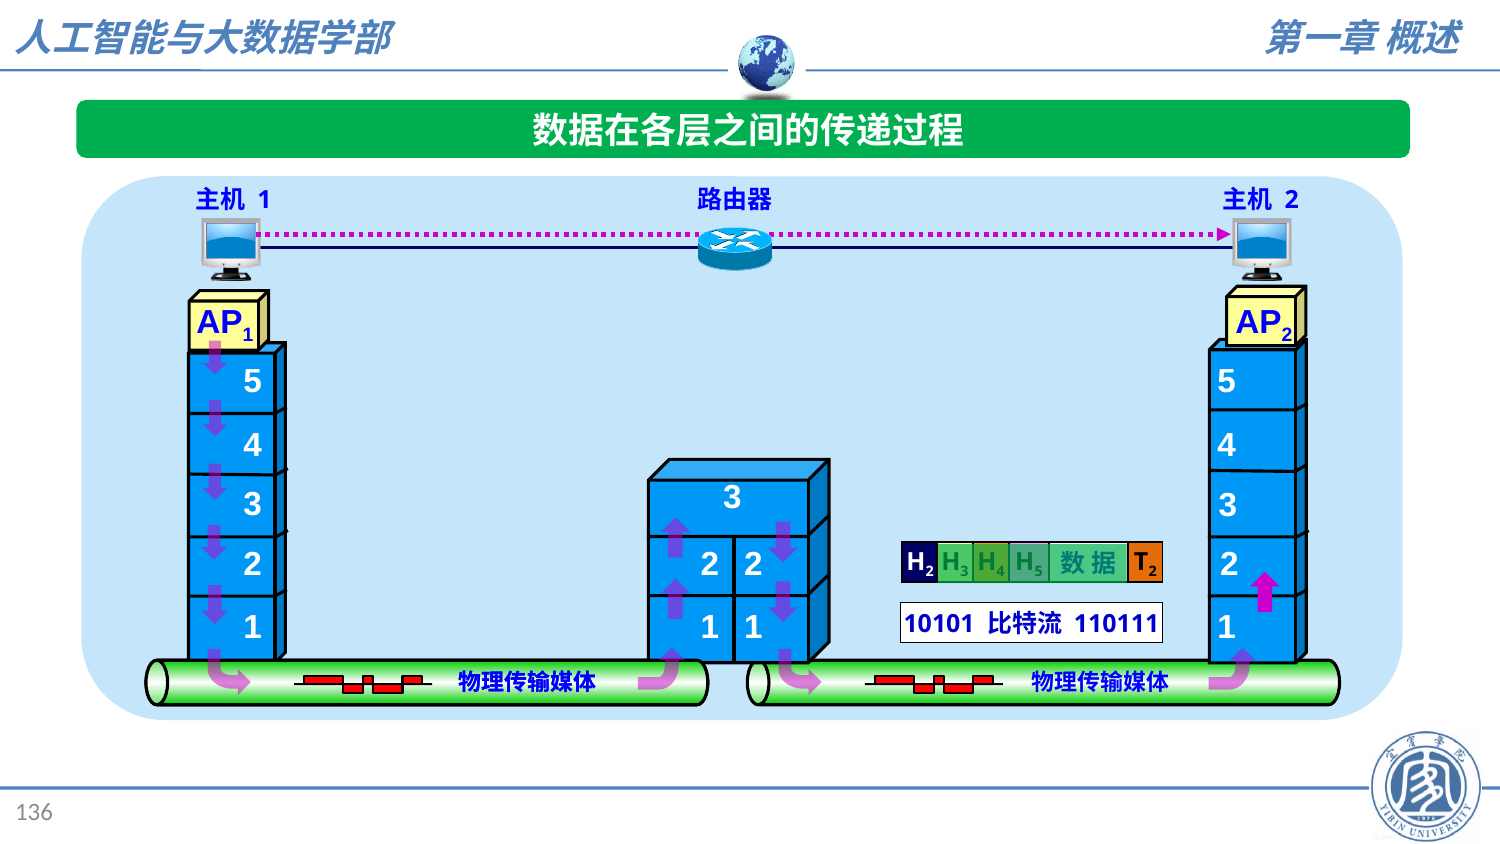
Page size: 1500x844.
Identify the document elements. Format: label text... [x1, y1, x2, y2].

slide_number 136 [0, 787, 350, 833]
text_box 物理传输媒体 [1016, 660, 1185, 703]
picture [712, 241, 732, 251]
text_box 路由器 [682, 176, 788, 221]
text_box 物理传输媒体 [443, 660, 612, 703]
text_box [79, 174, 1405, 723]
text_box 主机 2 [1208, 176, 1314, 221]
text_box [293, 675, 433, 693]
picture [1227, 214, 1296, 283]
picture [738, 232, 758, 239]
text_box 10101 比特流 110111 [900, 602, 1163, 643]
text_box [637, 672, 678, 690]
picture [697, 226, 773, 242]
picture [736, 33, 796, 99]
picture [196, 214, 265, 283]
text_box [208, 672, 251, 695]
text_box [145, 660, 708, 705]
picture [737, 242, 759, 250]
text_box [646, 459, 830, 663]
text_box [1208, 671, 1249, 690]
text_box 主机 1 [180, 176, 287, 221]
text_box [747, 660, 1340, 705]
list 数据在各层之间的传递过程 [204, 99, 1293, 158]
picture [713, 232, 734, 238]
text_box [901, 541, 1163, 584]
text_box [778, 672, 822, 695]
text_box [180, 290, 289, 663]
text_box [864, 675, 1004, 693]
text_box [1201, 285, 1309, 663]
picture [697, 259, 773, 271]
